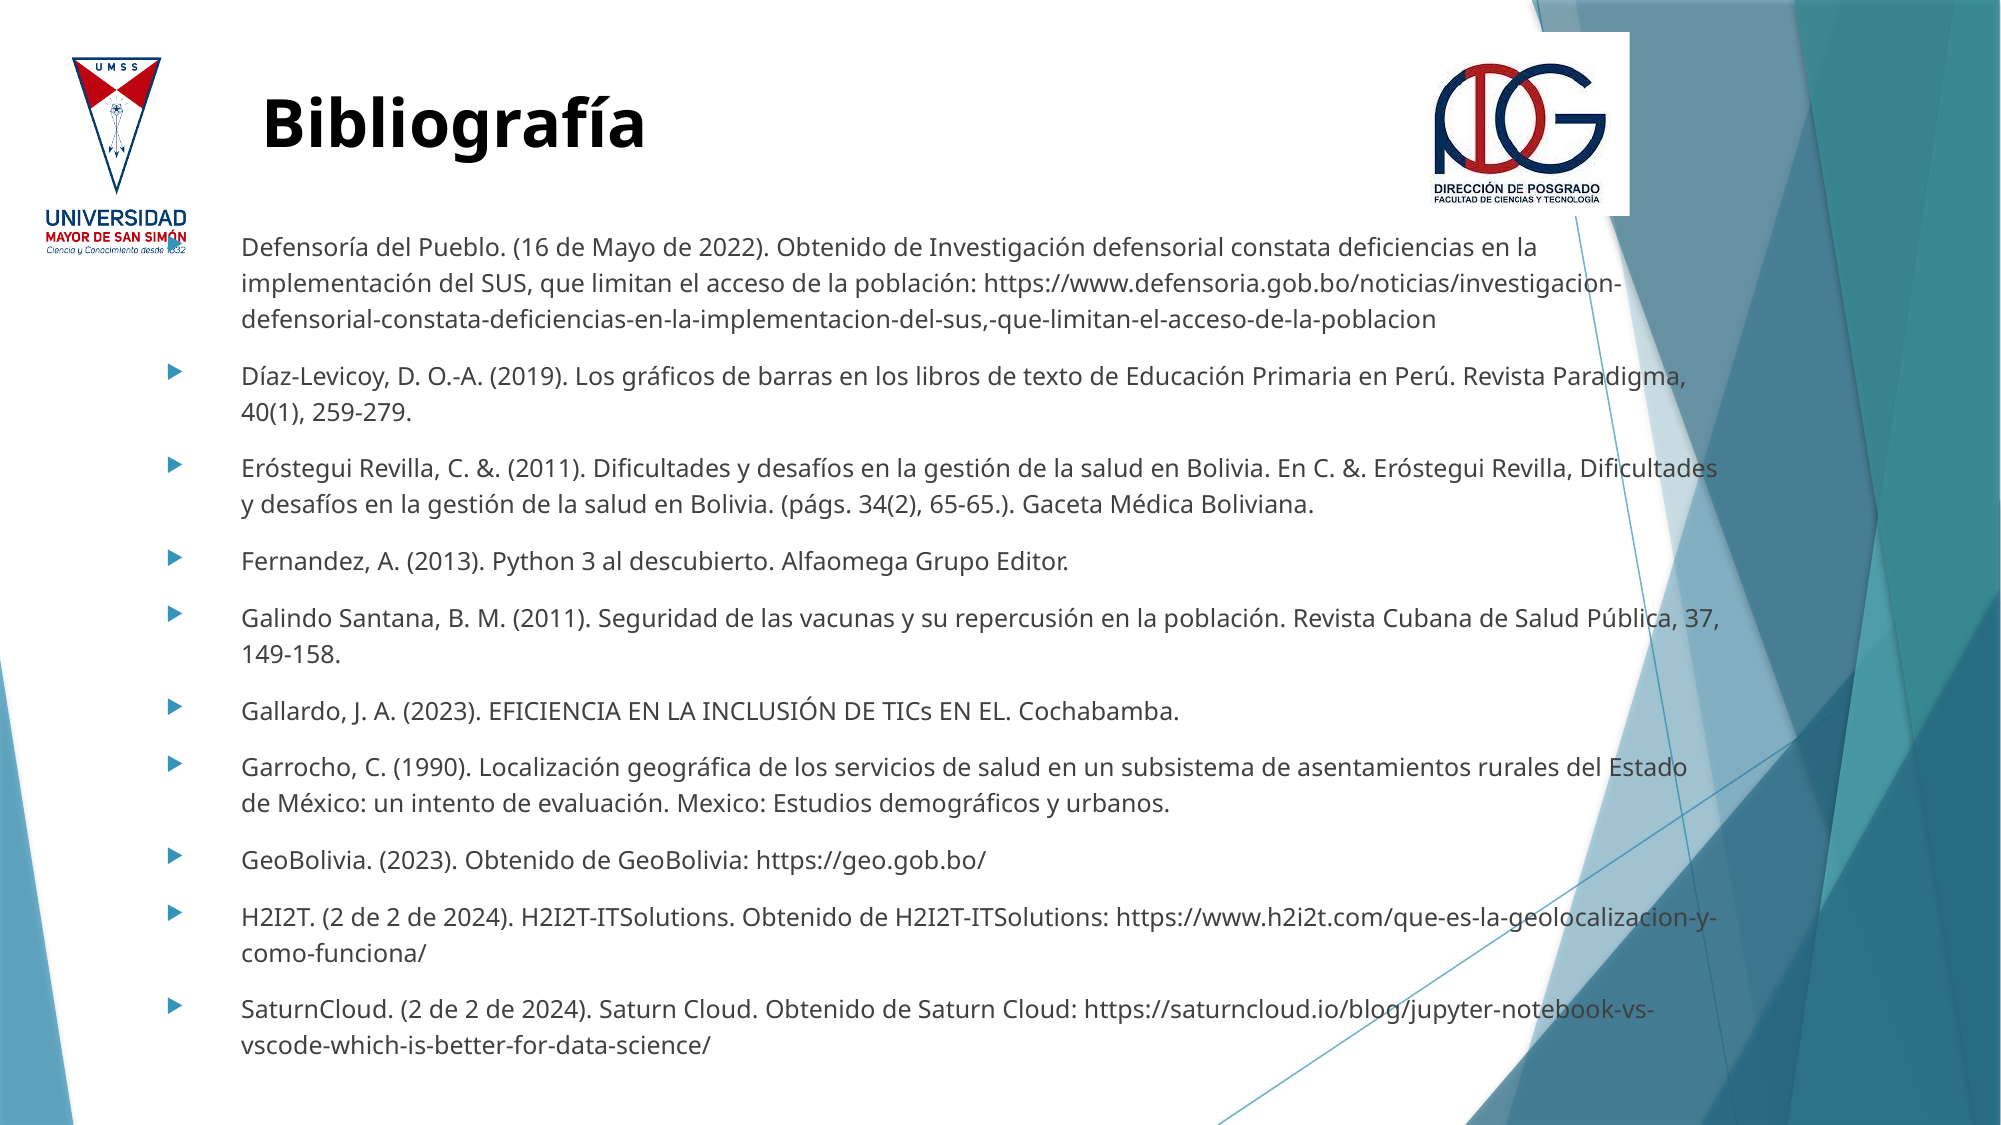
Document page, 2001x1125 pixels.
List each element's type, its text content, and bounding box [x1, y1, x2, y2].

title Bibliografía [246, 57, 1337, 191]
list Defensoría del Pueblo. (16 de Mayo de 2022). Obtenido de Investigación defensorial constata deficiencias en la implementación del SUS, que limitan el acceso de la población: https://www.defensoria.gob.bo/noticias/investigacion-defensorial-constata-deficiencias-en-la-implementacion-del-sus,-que-limitan-el-acceso-de-la-poblacion Díaz-Levicoy, D. O.-A. (2019). Los gráficos de barras en los libros de texto de Educación Primaria en Perú. Revista Paradigma, 40(1), 259-279. Eróstegui Revilla, C. &. (2011). Dificultades y desafíos en la gestión de la salud en Bolivia. En C. &. Eróstegui Revilla, Dificultades y desafíos en la gestión de la salud en Bolivia. (págs. 34(2), 65-65.). Gaceta Médica Boliviana. Fernandez, A. (2013). Python 3 al descubierto. Alfaomega Grupo Editor. Galindo Santana, B. M. (2011). Seguridad de las vacunas y su repercusión en la población. Revista Cubana de Salud Pública, 37, 149-158. Gallardo, J. A. (2023). EFICIENCIA EN LA INCLUSIÓN DE TICs EN EL. Cochabamba. Garrocho, C. (1990). Localización geográfica de los servicios de salud en un subsistema de asentamientos rurales del Estado de México: un intento de evaluación. Mexico: Estudios demográficos y urbanos. GeoBolivia. (2023). Obtenido de GeoBolivia: https://geo.gob.bo/ H2I2T. (2 de 2 de 2024). H2I2T-ITSolutions. Obtenido de H2I2T-ITSolutions: https://www.h2i2t.com/que-es-la-geolocalizacion-y-como-funciona/ SaturnCloud. (2 de 2 de 2024). Saturn Cloud. Obtenido de Saturn Cloud: https://saturncloud.io/blog/jupyter-notebook-vs-vscode-which-is-better-for-data-science/ [151, 218, 1740, 1093]
picture [45, 56, 186, 256]
picture [1420, 31, 1631, 217]
